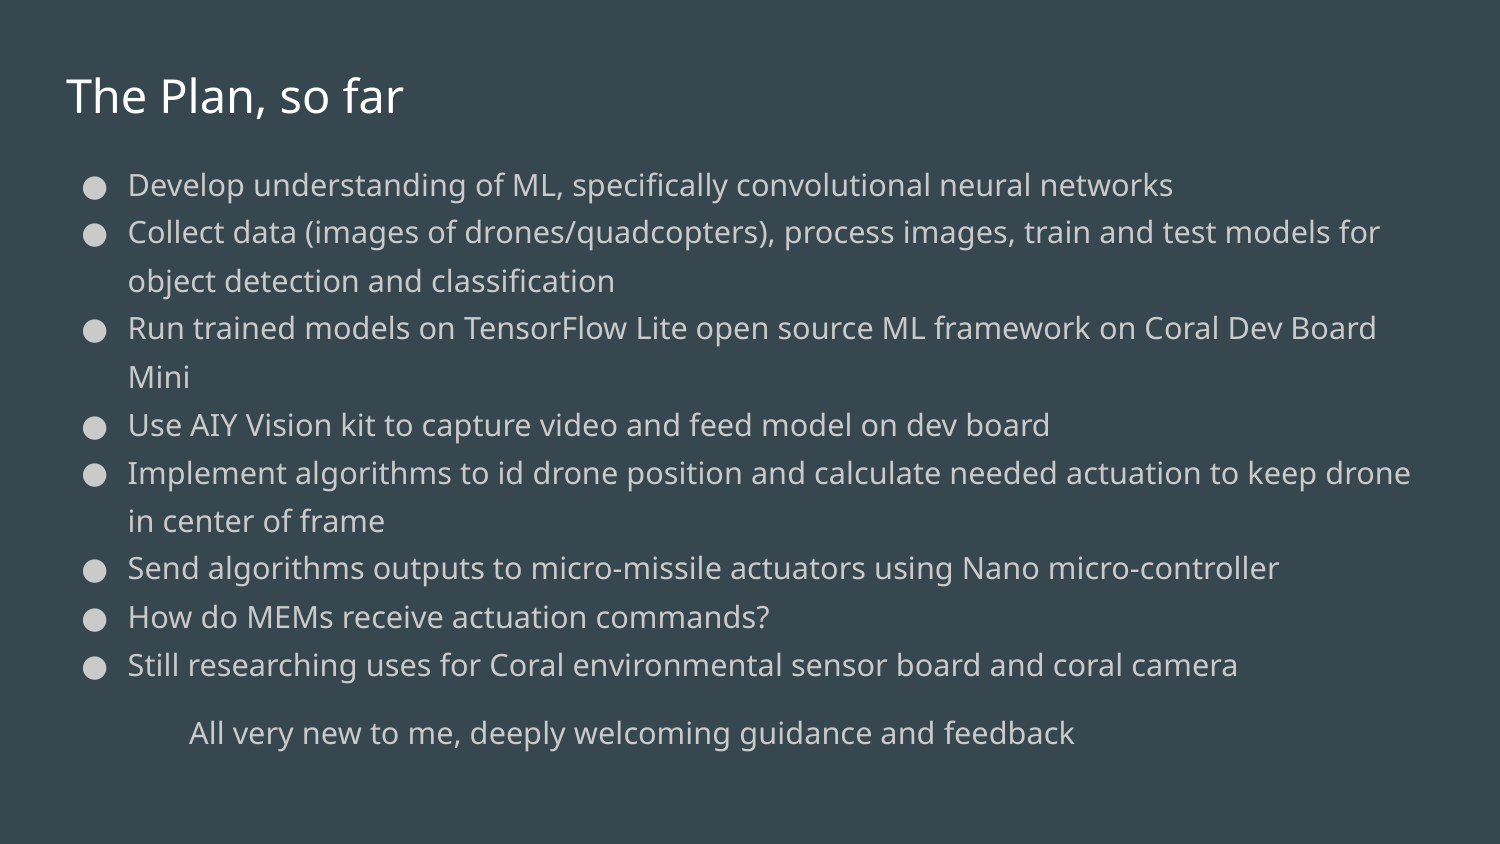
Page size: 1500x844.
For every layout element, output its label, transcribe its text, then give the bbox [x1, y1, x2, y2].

list Develop understanding of ML, specifically convolutional neural networks Collect data (images of drones/quadcopters), process images, train and test models for object detection and classification Run trained models on TensorFlow Lite open source ML framework on Coral Dev Board Mini Use AIY Vision kit to capture video and feed model on dev board Implement algorithms to id drone position and calculate needed actuation to keep drone in center of frame Send algorithms outputs to micro-missile actuators using Nano micro-controller How do MEMs receive actuation commands? Still researching uses for Coral environmental sensor board and coral camera All very new to me, deeply welcoming guidance and feedback [51, 141, 1449, 775]
title The Plan, so far [51, 48, 1449, 141]
